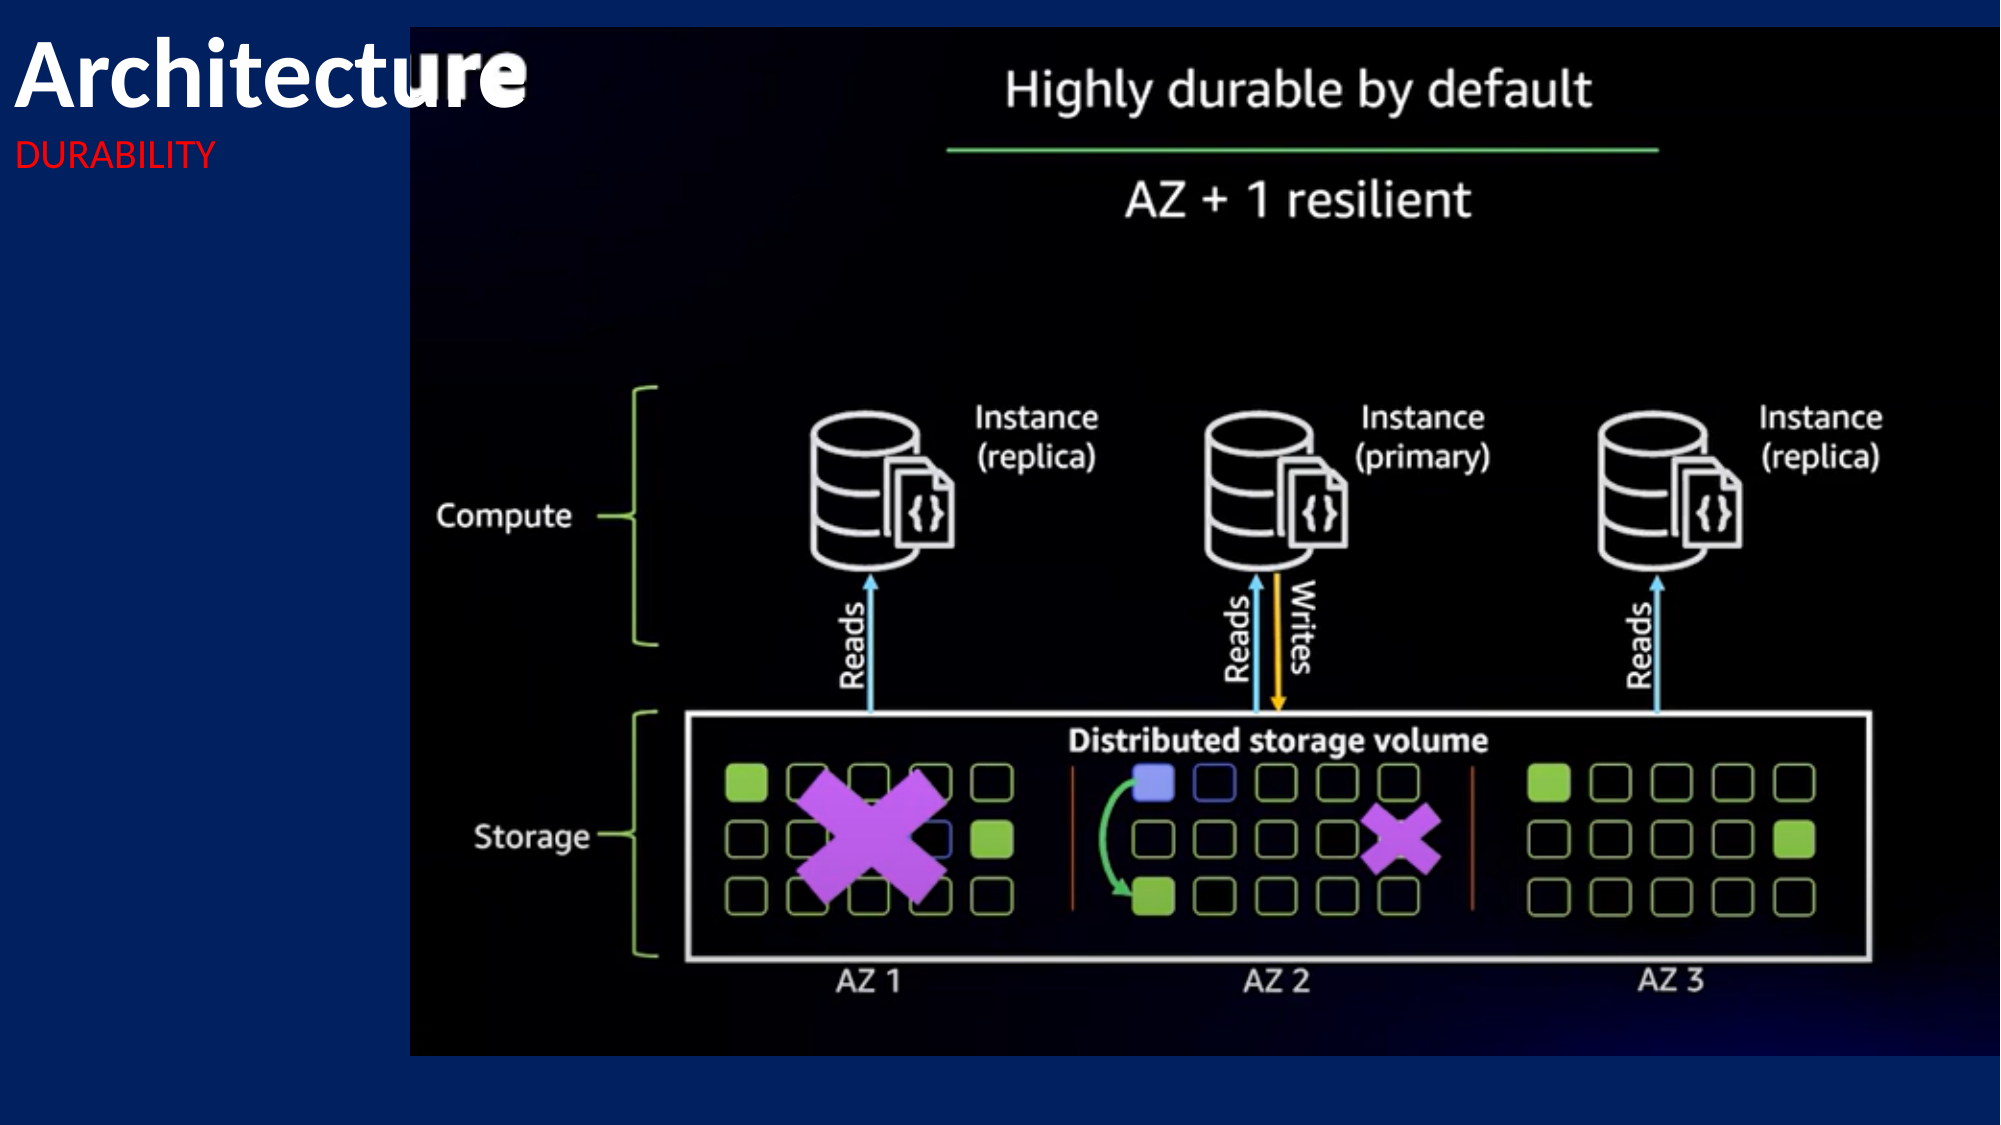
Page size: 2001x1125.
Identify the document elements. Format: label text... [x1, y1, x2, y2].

text_box Architecture DURABILITY [0, 0, 947, 185]
picture [410, 27, 2000, 1056]
